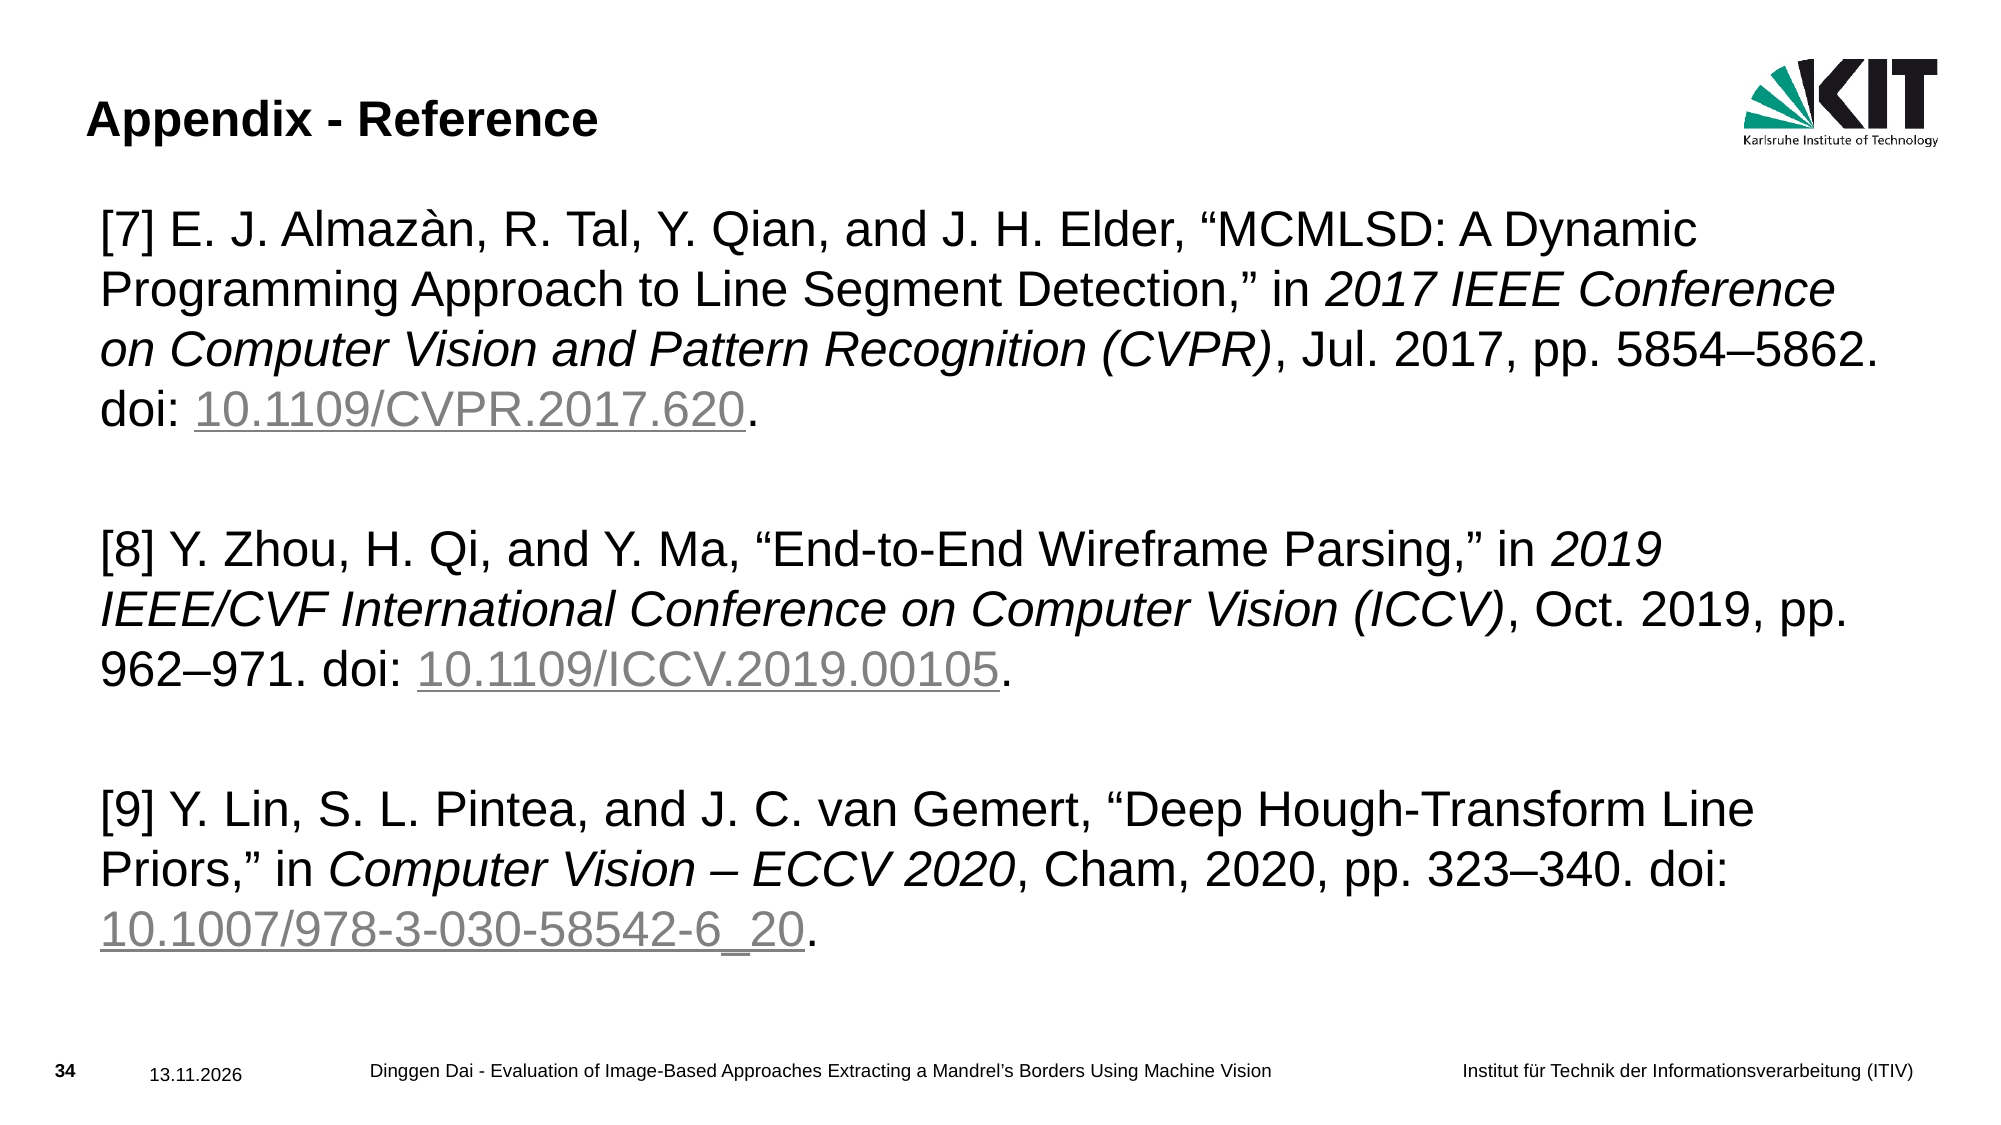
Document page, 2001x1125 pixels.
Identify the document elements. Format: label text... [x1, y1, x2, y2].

picture [1744, 59, 1938, 147]
title Appendix - Reference [85, 54, 1598, 147]
footer Dinggen Dai - Evaluation of Image-Based Approaches Extracting a Mandrel’s Borders Using Machine Vision [369, 1058, 1313, 1119]
list [7] E. J. Almazàn, R. Tal, Y. Qian, and J. H. Elder, “MCMLSD: A Dynamic Programming Approach to Line Segment Detection,” in 2017 IEEE Conference on Computer Vision and Pattern Recognition (CVPR), Jul. 2017, pp. 5854–5862. doi: 10.1109/CVPR.2017.620. [8] Y. Zhou, H. Qi, and Y. Ma, “End-to-End Wireframe Parsing,” in 2019 IEEE/CVF International Conference on Computer Vision (ICCV), Oct. 2019, pp. 962–971. doi: 10.1109/ICCV.2019.00105. [9] Y. Lin, S. L. Pintea, and J. C. van Gemert, “Deep Hough-Transform Line Priors,” in Computer Vision – ECCV 2020, Cham, 2020, pp. 323–340. doi: 10.1007/978-3-030-58542-6_20. [99, 196, 1900, 1000]
